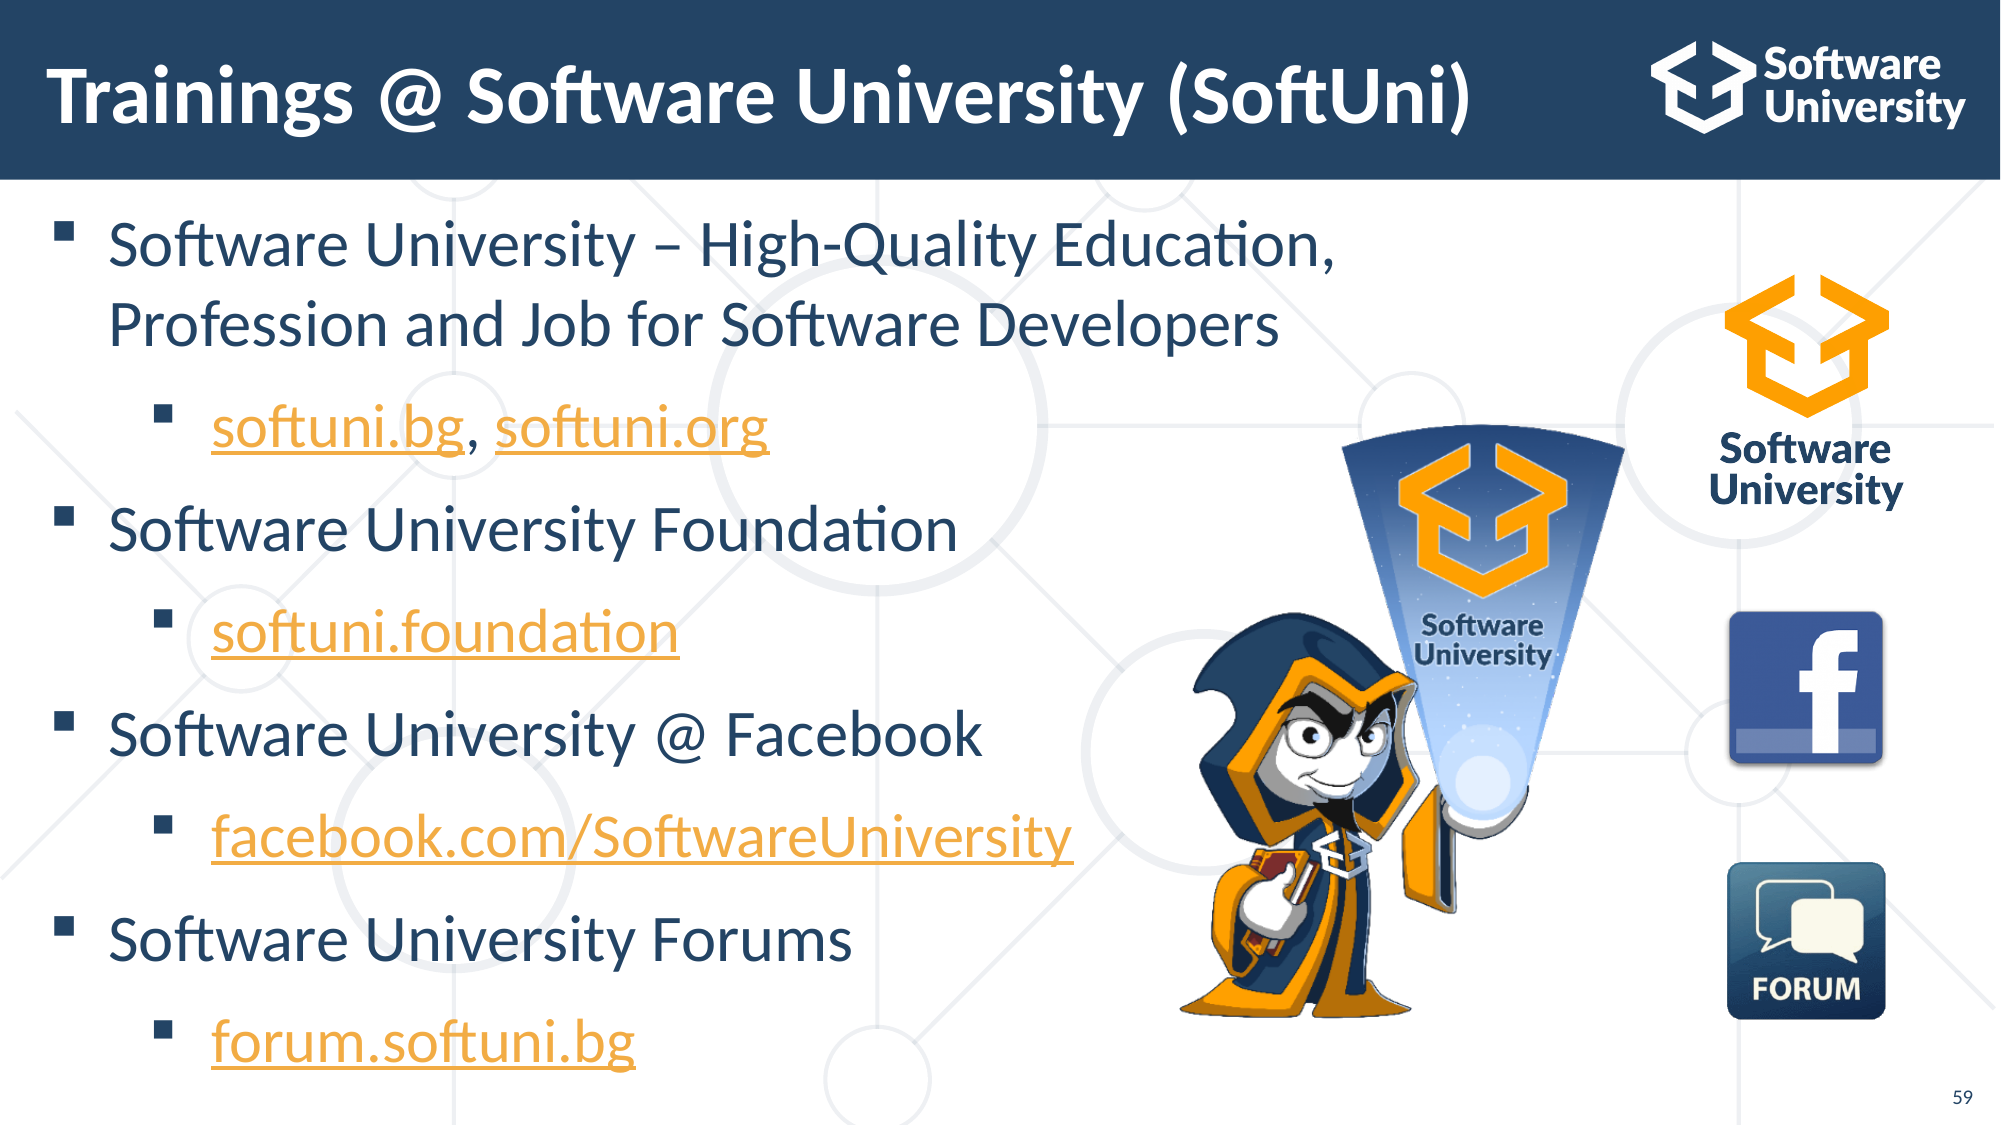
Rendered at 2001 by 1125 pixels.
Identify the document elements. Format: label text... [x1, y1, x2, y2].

picture [1726, 861, 1886, 1020]
list Software University – High-Quality Education, Profession and Job for Software Developers softuni.bg, softuni.org Software University Foundation softuni.foundation Software University @ Facebook facebook.com/SoftwareUniversity Software University Forums forum.softuni.bg [31, 193, 1458, 1094]
title Trainings @ Software University (SoftUni) [28, 17, 1627, 163]
picture [1458, 423, 1627, 1020]
slide_number 59 [1927, 1067, 1989, 1117]
picture [1651, 41, 1966, 134]
picture [1708, 274, 1904, 517]
picture [1723, 605, 1889, 773]
